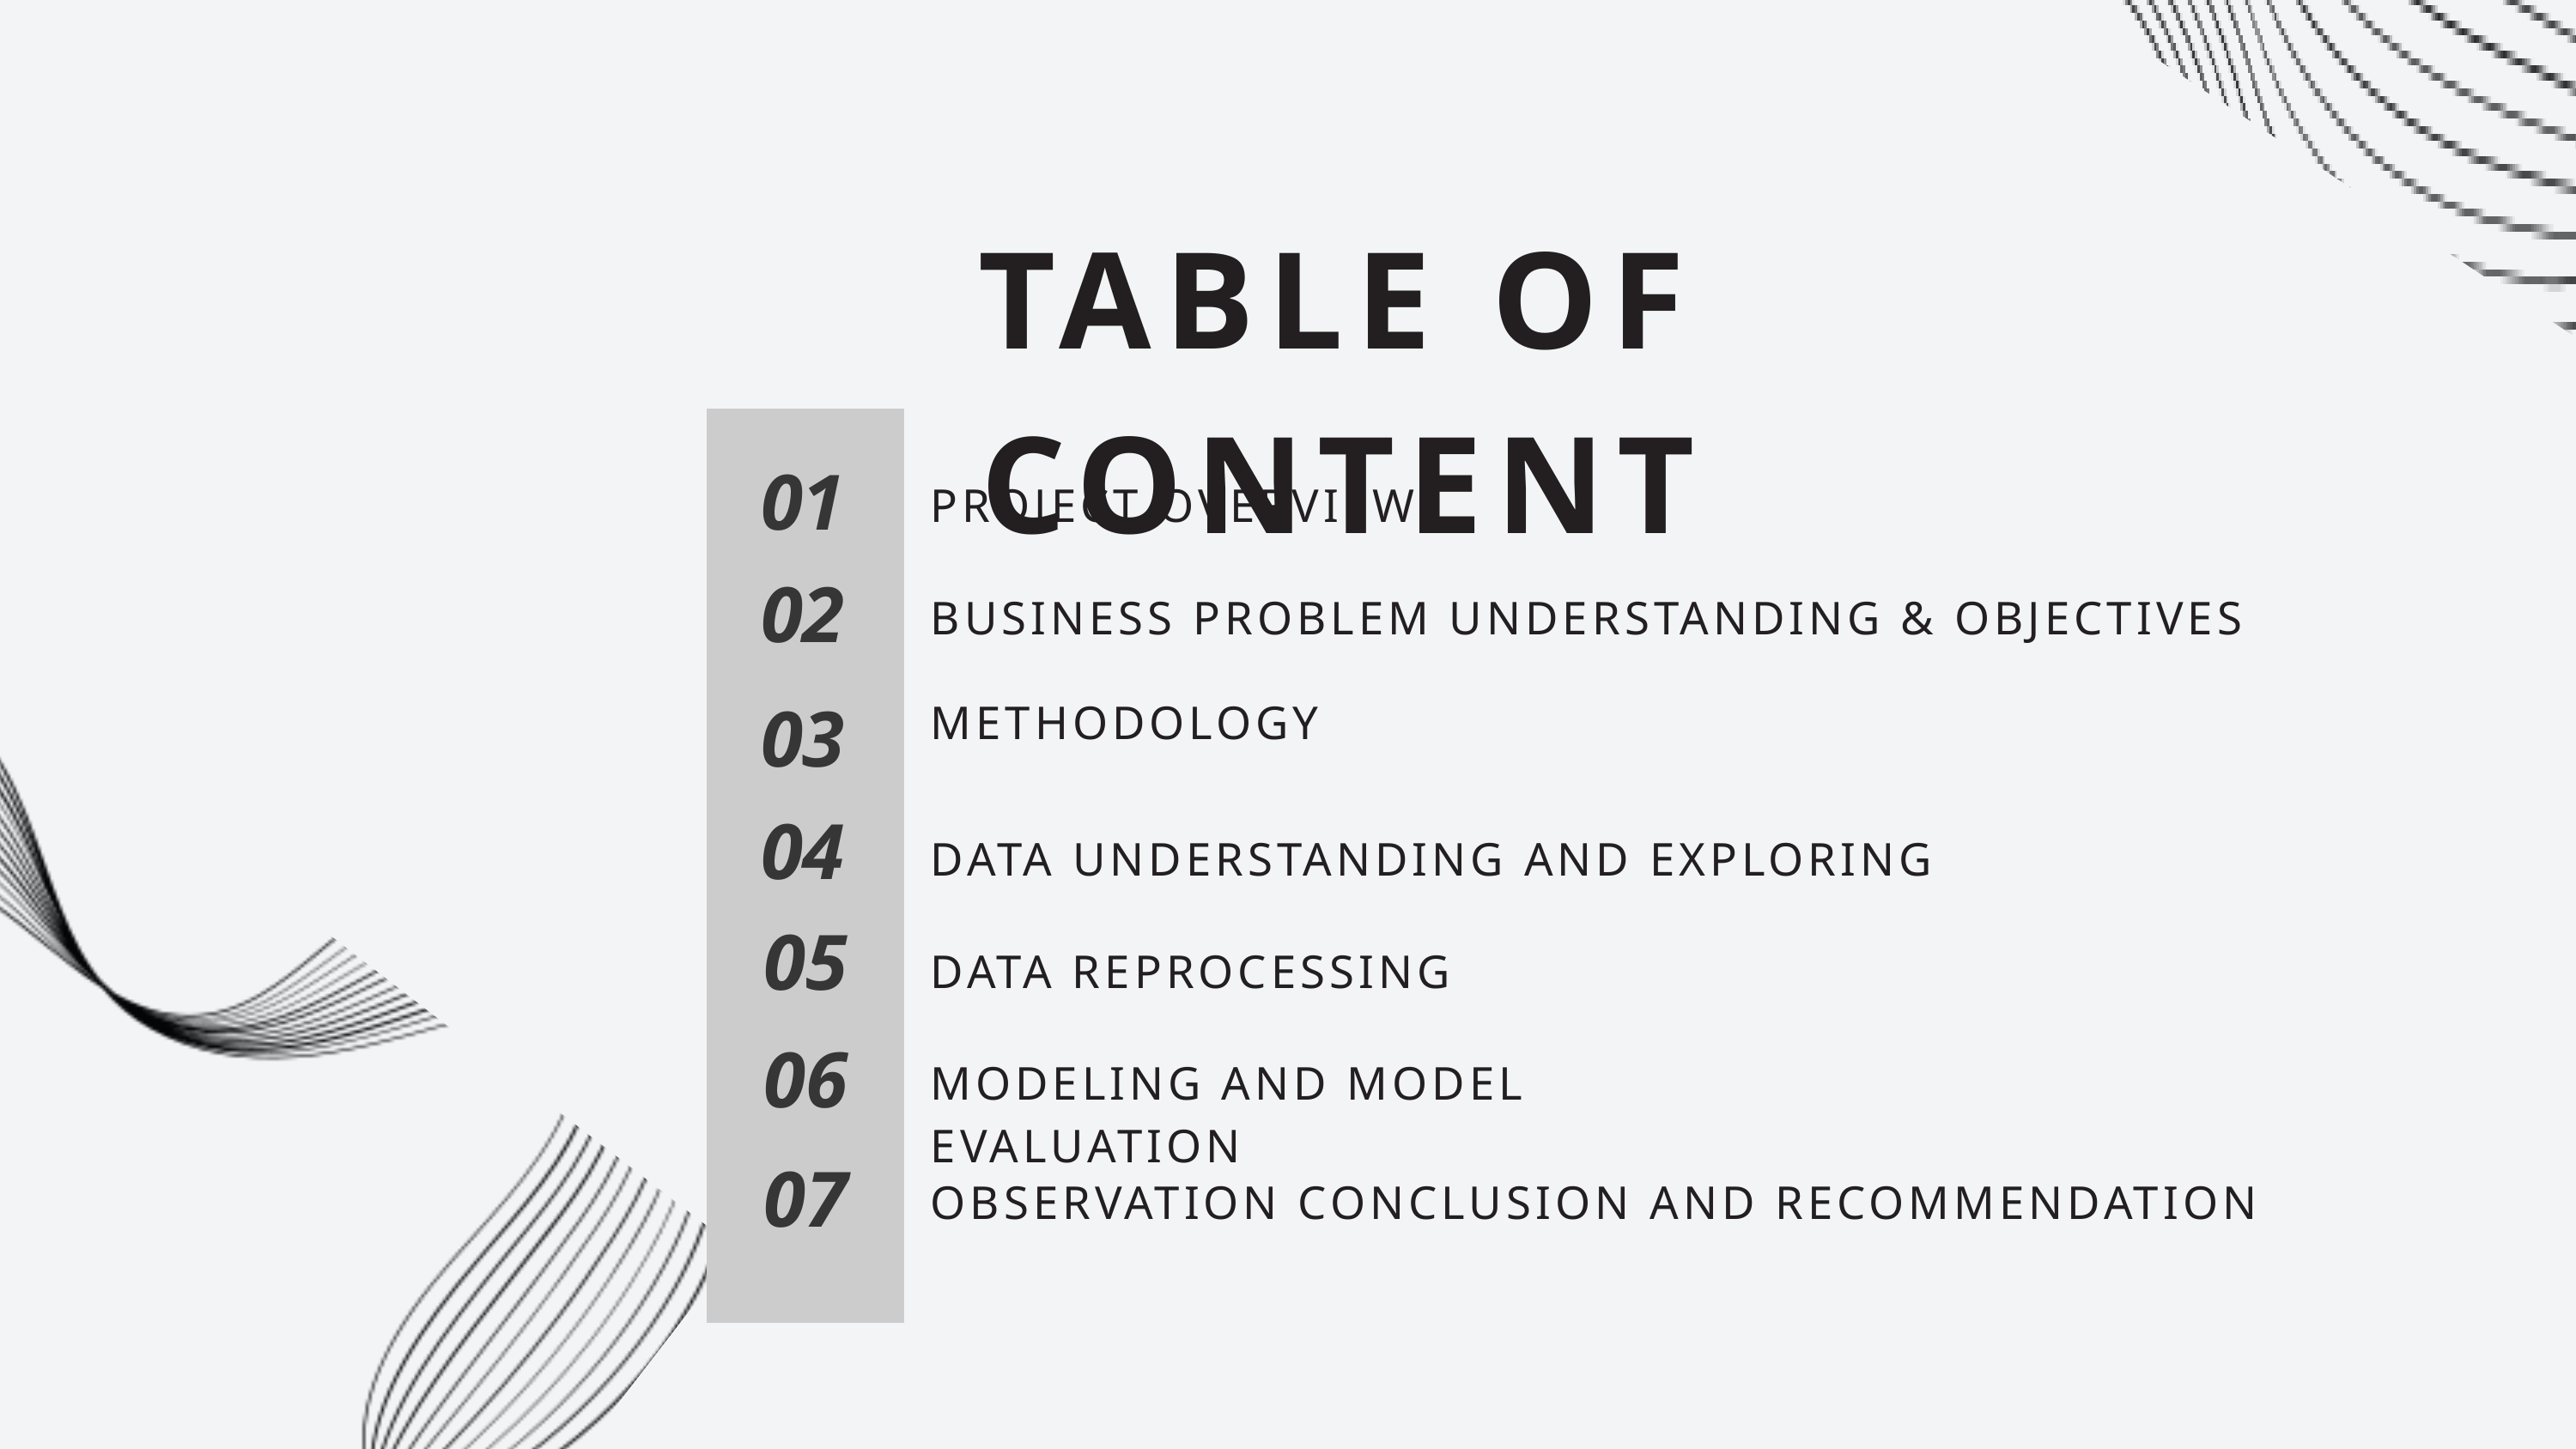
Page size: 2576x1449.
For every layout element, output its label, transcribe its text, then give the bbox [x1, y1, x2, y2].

text_box PROJECT OVERVIEW [930, 469, 1747, 532]
text_box METHODOLOGY [930, 686, 1747, 749]
text_box [0, 680, 702, 1449]
text_box MODELING AND MODEL EVALUATION [930, 1046, 1848, 1166]
text_box BUSINESS PROBLEM UNDERSTANDING & OBJECTIVES [930, 581, 2300, 644]
text_box DATA REPROCESSING [930, 935, 1787, 998]
text_box OBSERVATION CONCLUSION AND RECOMMENDATION [930, 1166, 2367, 1228]
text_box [707, 408, 905, 1324]
text_box TABLE OF CONTENT [669, 191, 2008, 561]
text_box [2068, 0, 2576, 338]
text_box DATA UNDERSTANDING AND EXPLORING [930, 822, 2008, 885]
